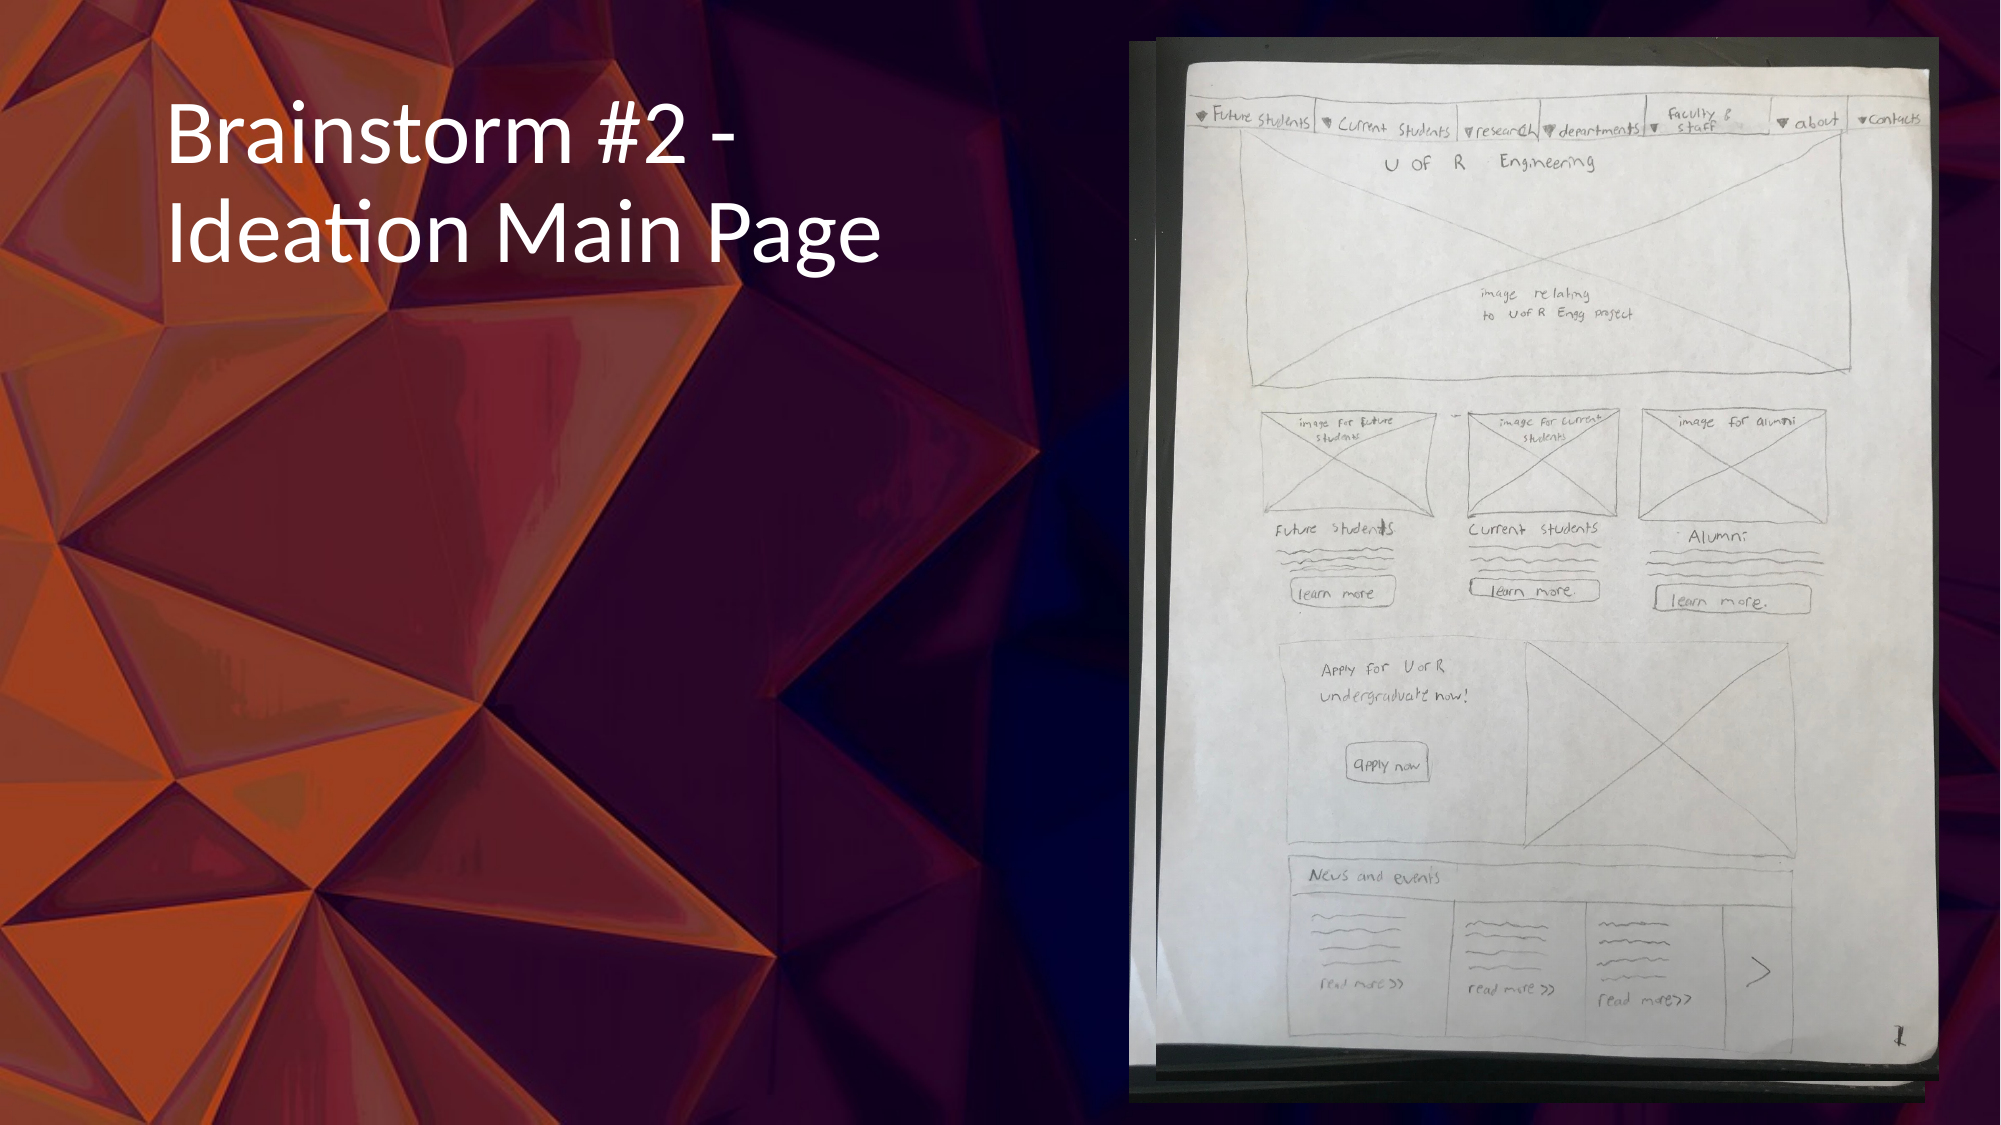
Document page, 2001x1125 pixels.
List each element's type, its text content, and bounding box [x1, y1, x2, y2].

title Brainstorm #2 - Ideation Main Page [149, 74, 1011, 292]
picture [0, 0, 2001, 1125]
